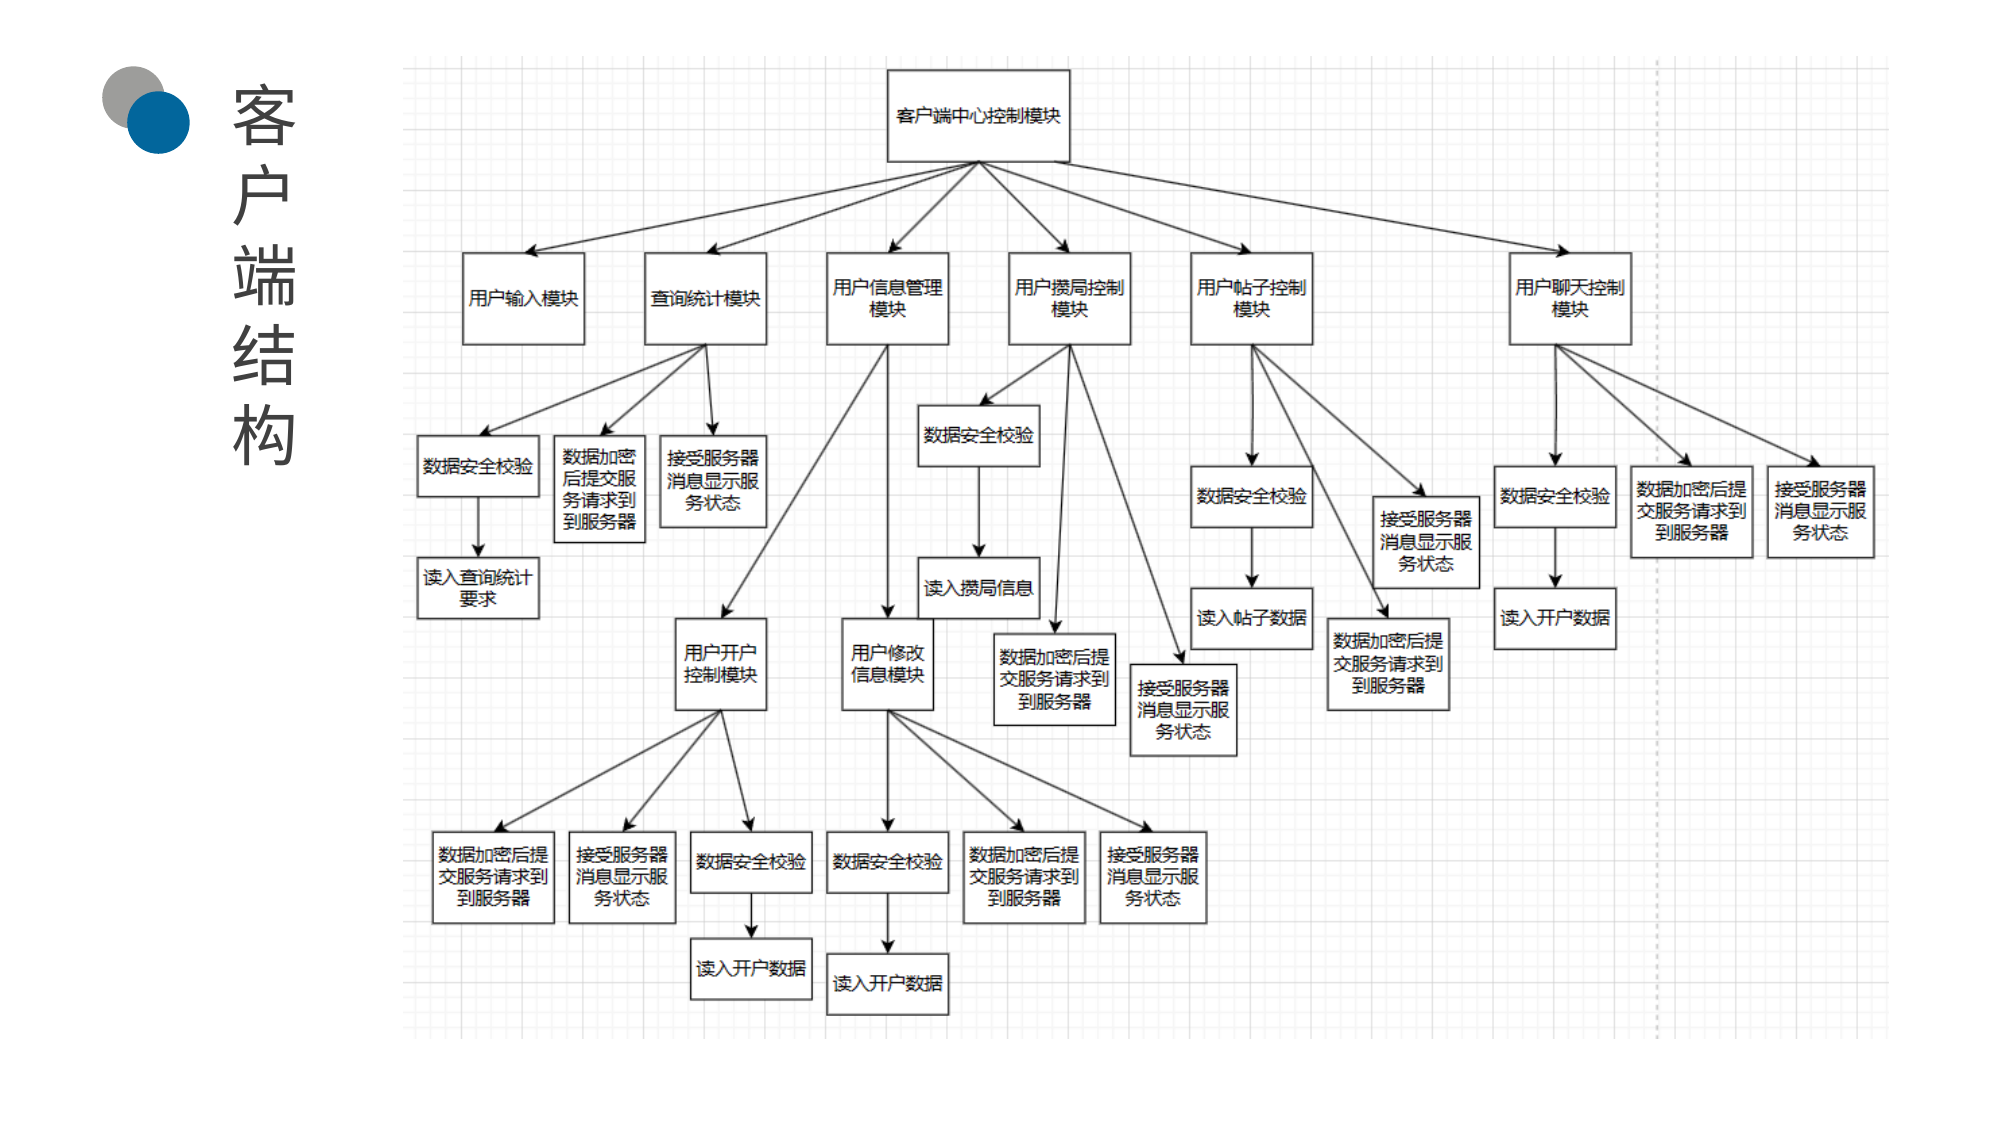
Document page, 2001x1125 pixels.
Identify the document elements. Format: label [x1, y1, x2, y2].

picture [403, 56, 1889, 1039]
text_box [102, 66, 358, 672]
